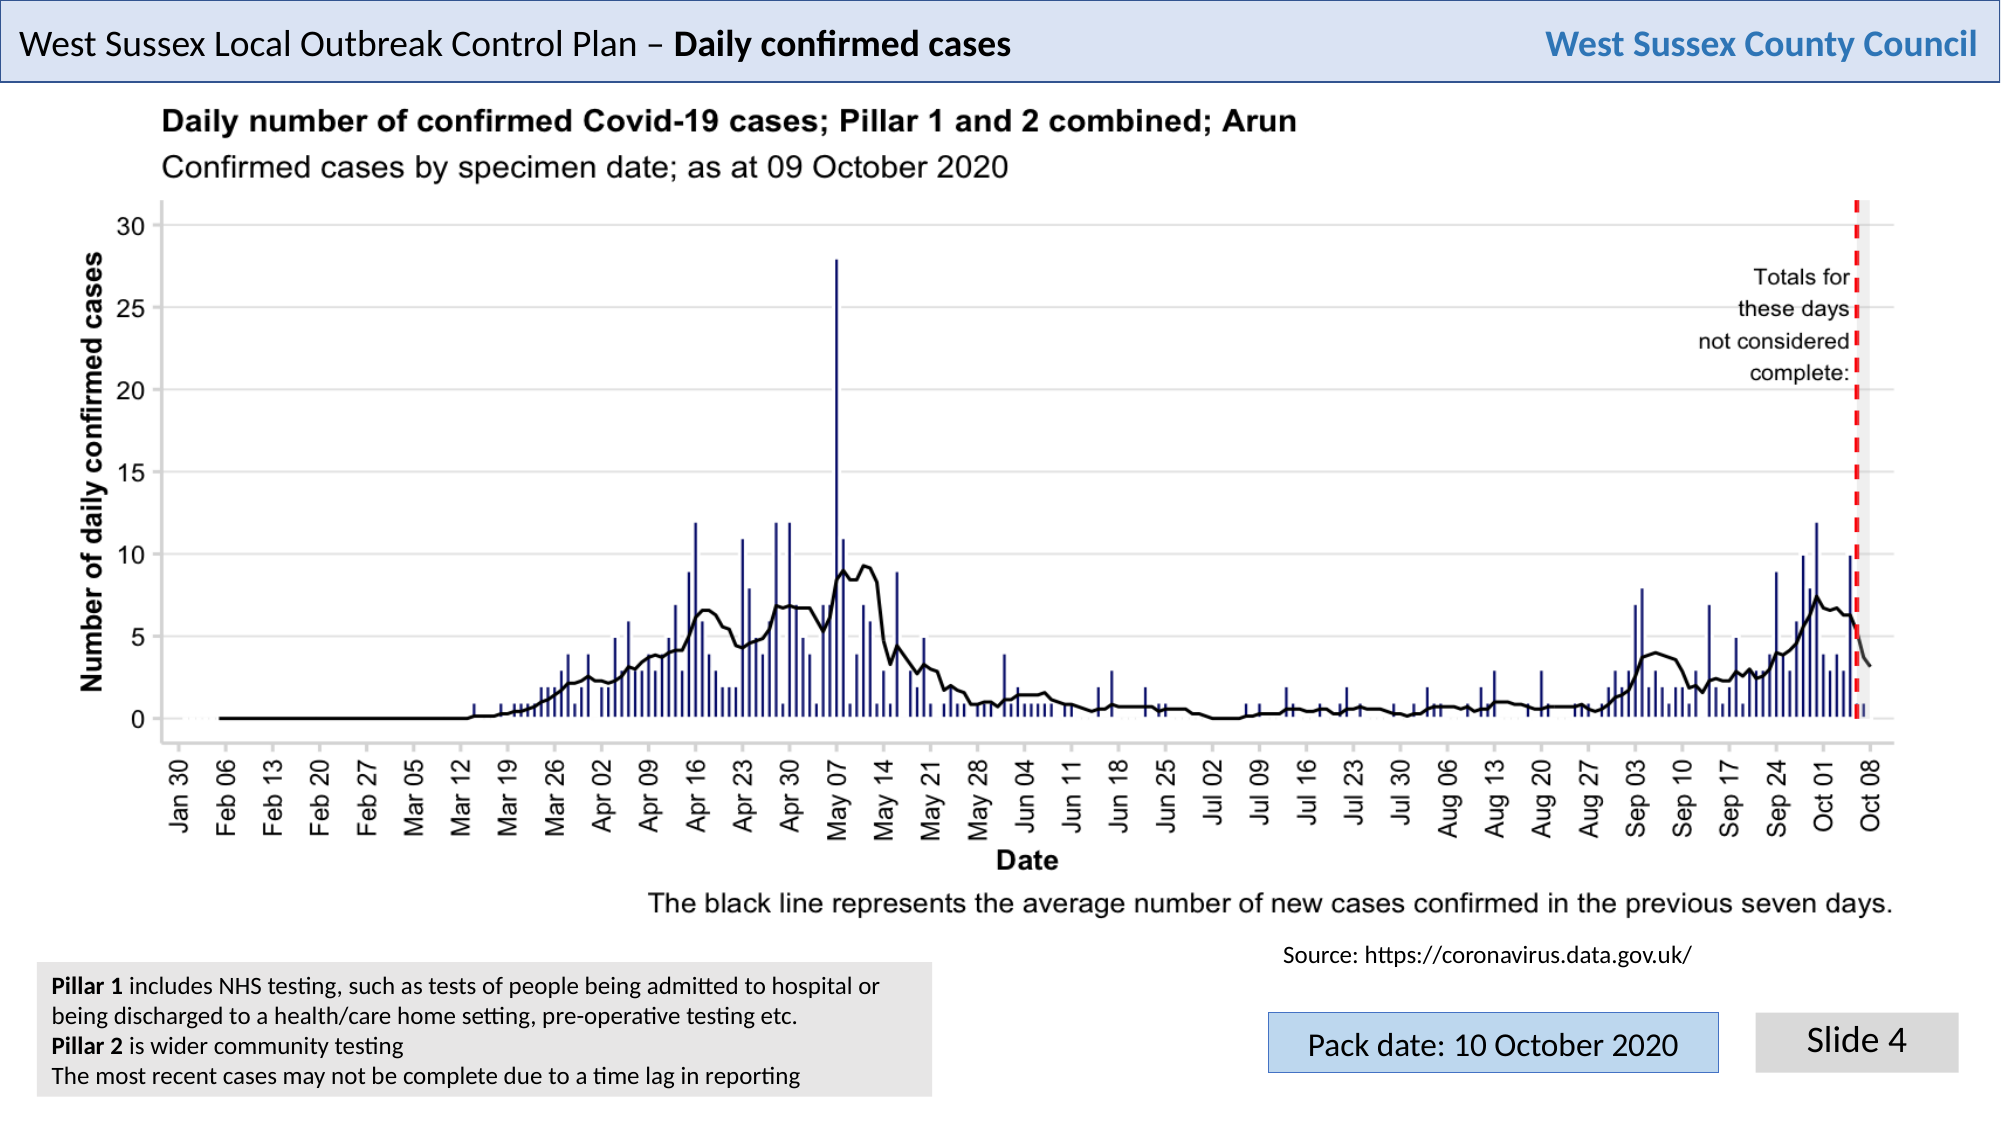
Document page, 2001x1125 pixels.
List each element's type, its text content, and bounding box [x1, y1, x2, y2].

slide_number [1268, 1012, 1719, 1073]
list Slide 4 [1755, 1012, 1959, 1073]
picture [63, 91, 1912, 935]
list Source: https://coronavirus.data.gov.uk/ [1268, 935, 1912, 995]
